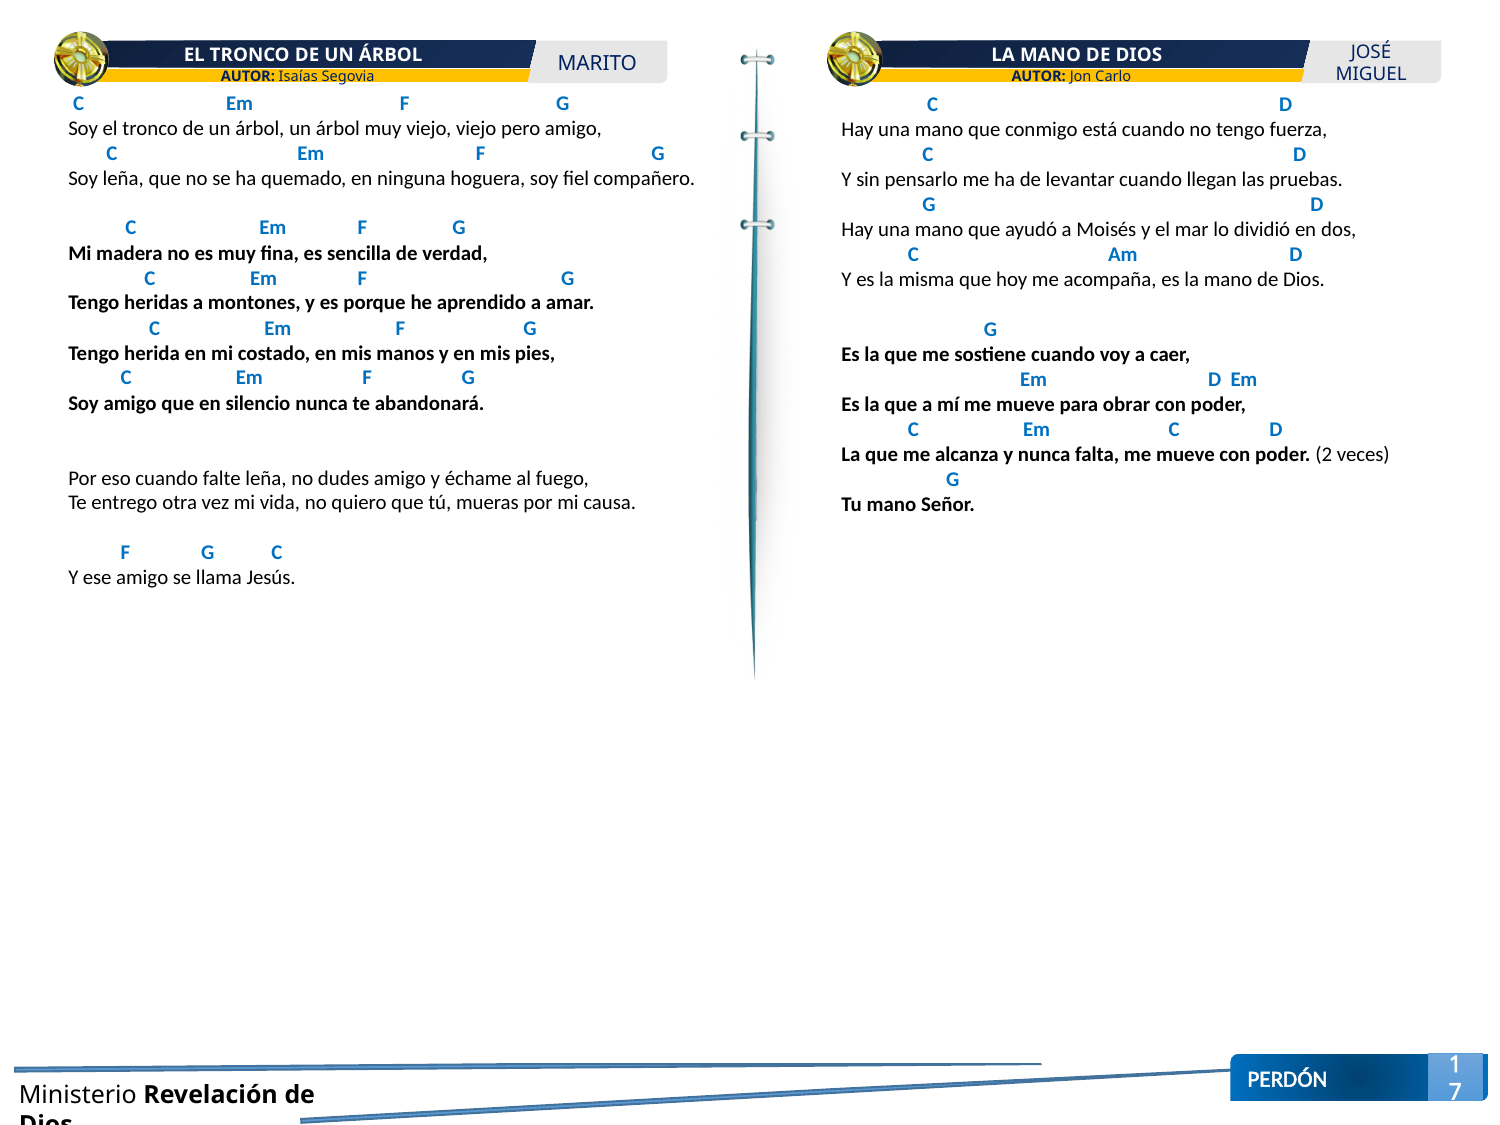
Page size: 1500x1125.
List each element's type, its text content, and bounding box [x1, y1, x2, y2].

text_box [389, 1068, 1228, 1119]
picture [52, 31, 109, 87]
text_box C D Hay una mano que conmigo está cuando no tengo fuerza, C D Y sin pensarlo me ha de levantar cuando llegan las pruebas. G D Hay una mano que ayudó a Moisés y el mar lo dividió en dos, C Am D Y es la misma que hoy me acompaña, es la mano de Dios. G Es la que me sostiene cuando voy a caer, Em D Em Es la que a mí me mueve para obrar con poder, C Em C D La que me alcanza y nunca falta, me mueve con poder. (2 veces) G Tu mano Señor. [826, 84, 1415, 523]
slide_number 17 [1428, 1053, 1483, 1101]
text_box EL TRONCO DE UN ÁRBOL [109, 39, 538, 69]
text_box C Em F G Soy el tronco de un árbol, un árbol muy viejo, viejo pero amigo, C Em F G Soy leña, que no se ha quemado, en ninguna hoguera, soy fiel compañero. C Em F G Mi madera no es muy fina, es sencilla de verdad, C Em F G Tengo heridas a montones, y es porque he aprendido a amar. C Em F G Tengo herida en mi costado, en mis manos y en mis pies, C Em F G Soy amigo que en silencio nunca te abandonará. Por eso cuando falte leña, no dudes amigo y échame al fuego, Te entrego otra vez mi vida, no quiero que tú, mueras por mi causa. F G C Y ese amigo se llama Jesús. [53, 81, 722, 597]
text_box AUTOR: Isaías Segovia [109, 68, 533, 84]
text_box MARITO [526, 39, 669, 85]
picture [434, 39, 1076, 680]
text_box AUTOR: Jon Carlo [883, 68, 1306, 84]
text_box LA MANO DE DIOS [883, 39, 1311, 69]
text_box Ministerio Revelación de Dios [3, 1070, 389, 1125]
picture [826, 31, 883, 87]
text_box [14, 1063, 1042, 1070]
text_box JOSÉ MIGUEL [1300, 39, 1443, 85]
text_box PERDÓN [1228, 1052, 1490, 1103]
